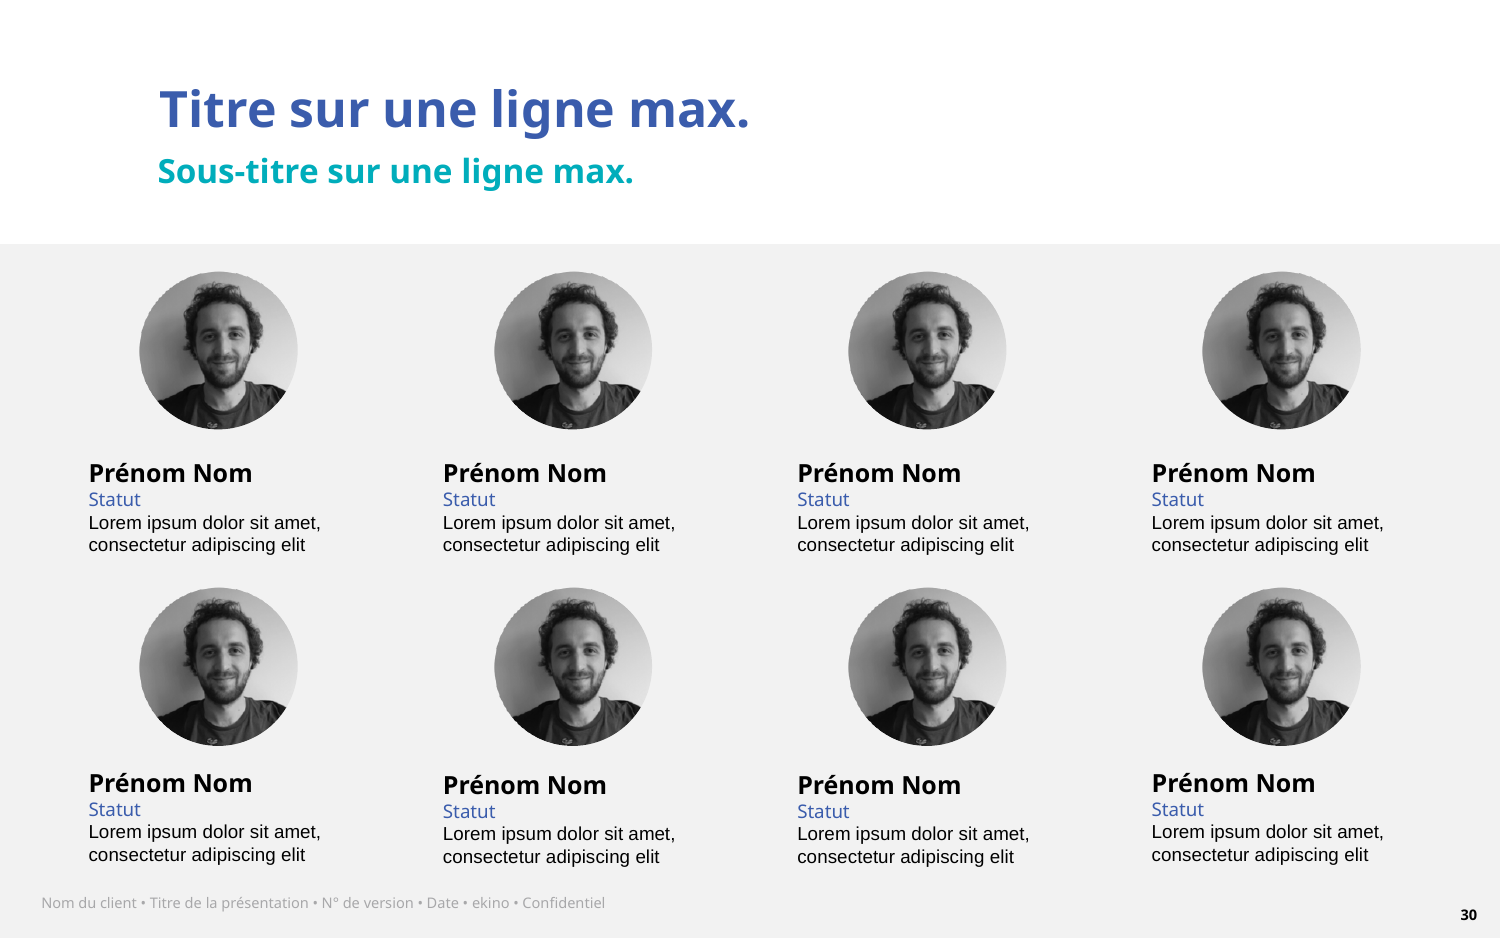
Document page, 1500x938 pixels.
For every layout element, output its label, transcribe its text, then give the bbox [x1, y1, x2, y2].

list Sous-titre sur une ligne max. [157, 149, 1342, 198]
picture [492, 270, 653, 430]
picture [847, 270, 1007, 430]
picture [1201, 270, 1362, 430]
list Prénom Nom Statut Lorem ipsum dolor sit amet, consectetur adipiscing elit [797, 769, 1057, 859]
slide_number 30 [1460, 894, 1500, 937]
title Titre sur une ligne max. [159, 77, 1342, 127]
picture [847, 586, 1007, 747]
picture [138, 586, 298, 747]
footer Nom du client • Titre de la présentation • N° de version • Date • ekino • Confidentiel [41, 894, 619, 938]
list Prénom Nom Statut Lorem ipsum dolor sit amet, consectetur adipiscing elit [442, 458, 703, 548]
list Prénom Nom Statut Lorem ipsum dolor sit amet, consectetur adipiscing elit [797, 458, 1057, 548]
picture [138, 270, 298, 430]
picture [1201, 586, 1362, 747]
picture [492, 586, 653, 747]
list Prénom Nom Statut Lorem ipsum dolor sit amet, consectetur adipiscing elit [442, 769, 703, 859]
list Prénom Nom Statut Lorem ipsum dolor sit amet, consectetur adipiscing elit [1151, 458, 1411, 548]
list Prénom Nom Statut Lorem ipsum dolor sit amet, consectetur adipiscing elit [88, 767, 348, 859]
list Prénom Nom Statut Lorem ipsum dolor sit amet, consectetur adipiscing elit [1151, 767, 1411, 859]
list Prénom Nom Statut Lorem ipsum dolor sit amet, consectetur adipiscing elit [88, 458, 348, 548]
